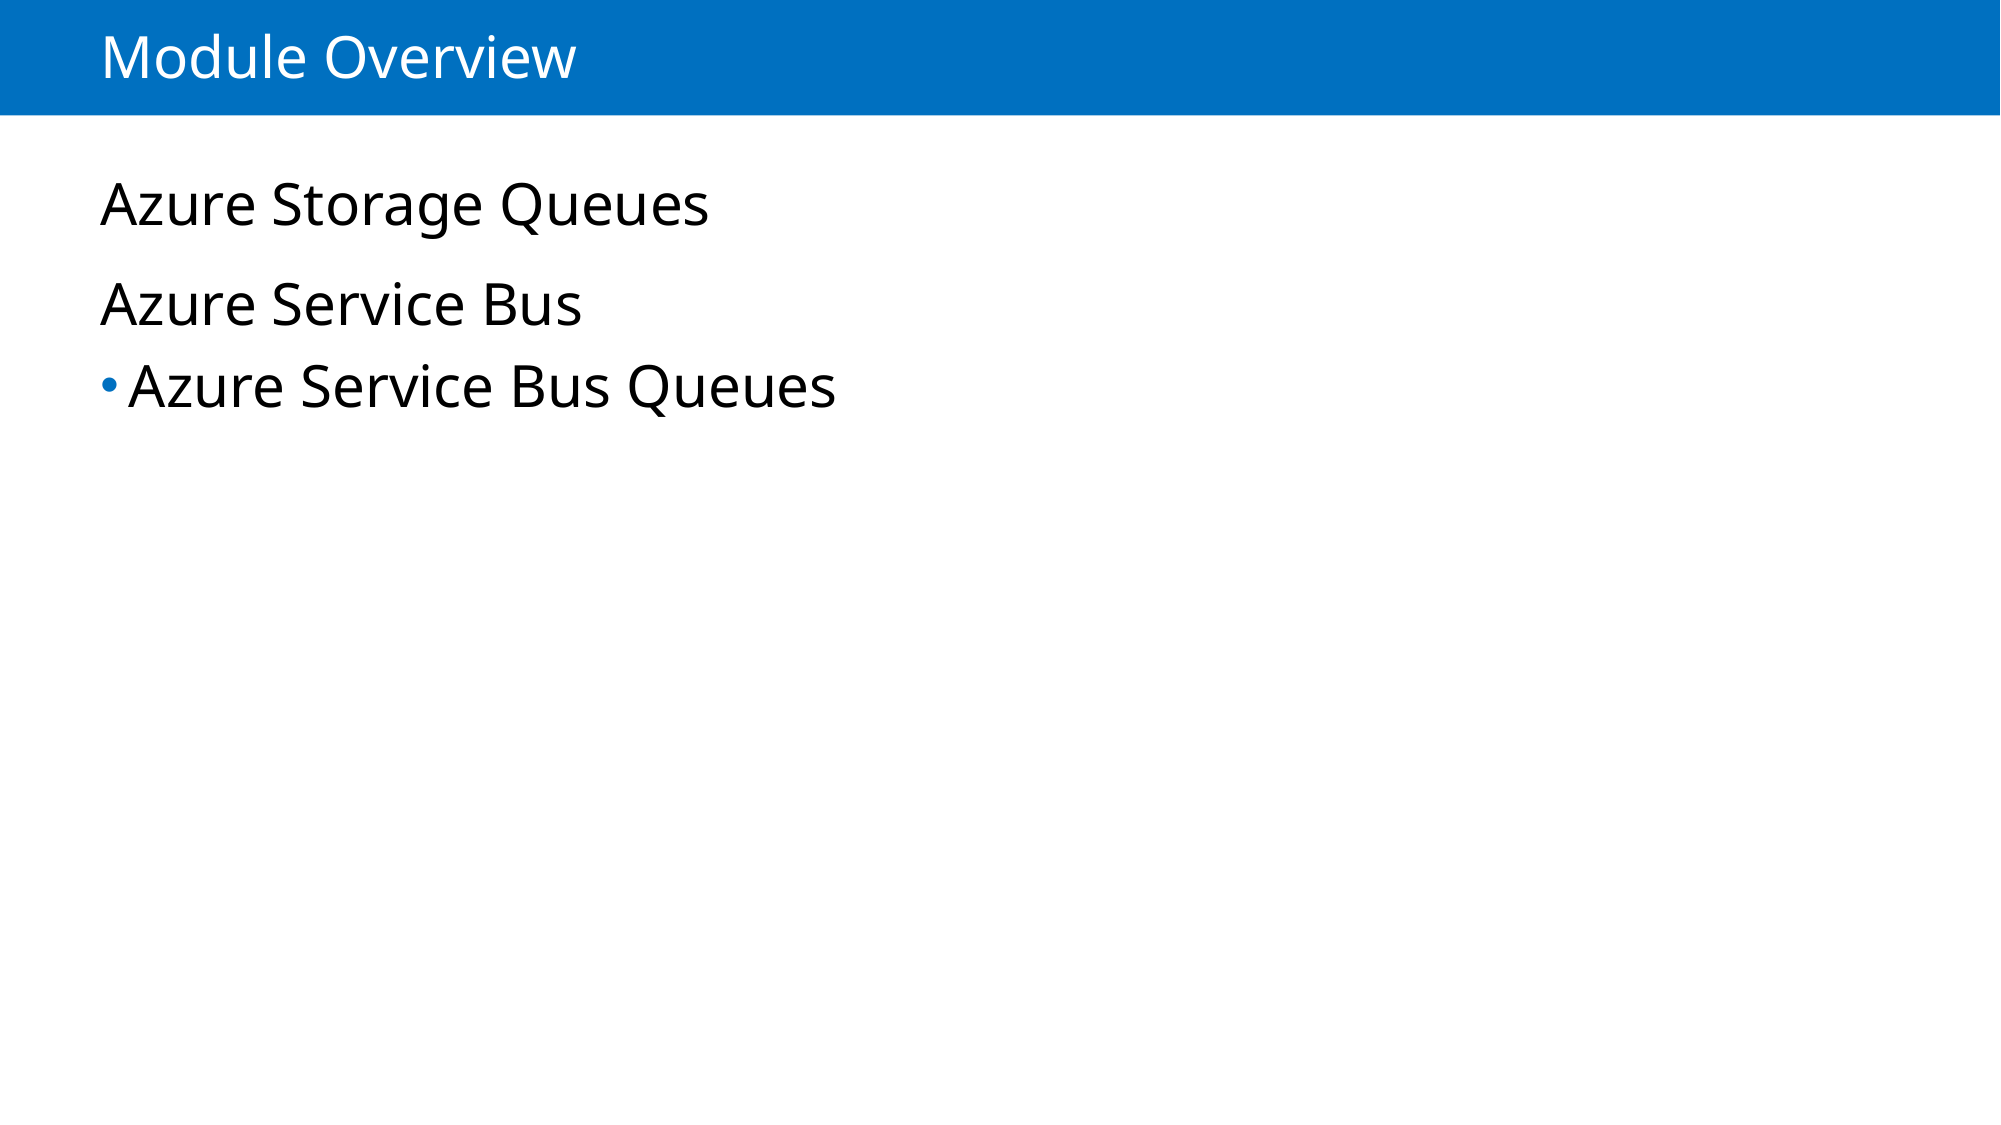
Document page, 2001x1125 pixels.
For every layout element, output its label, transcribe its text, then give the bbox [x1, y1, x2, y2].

title Module Overview [100, 0, 1802, 122]
list Azure Storage Queues Azure Service Bus Azure Service Bus Queues [100, 167, 1877, 1013]
